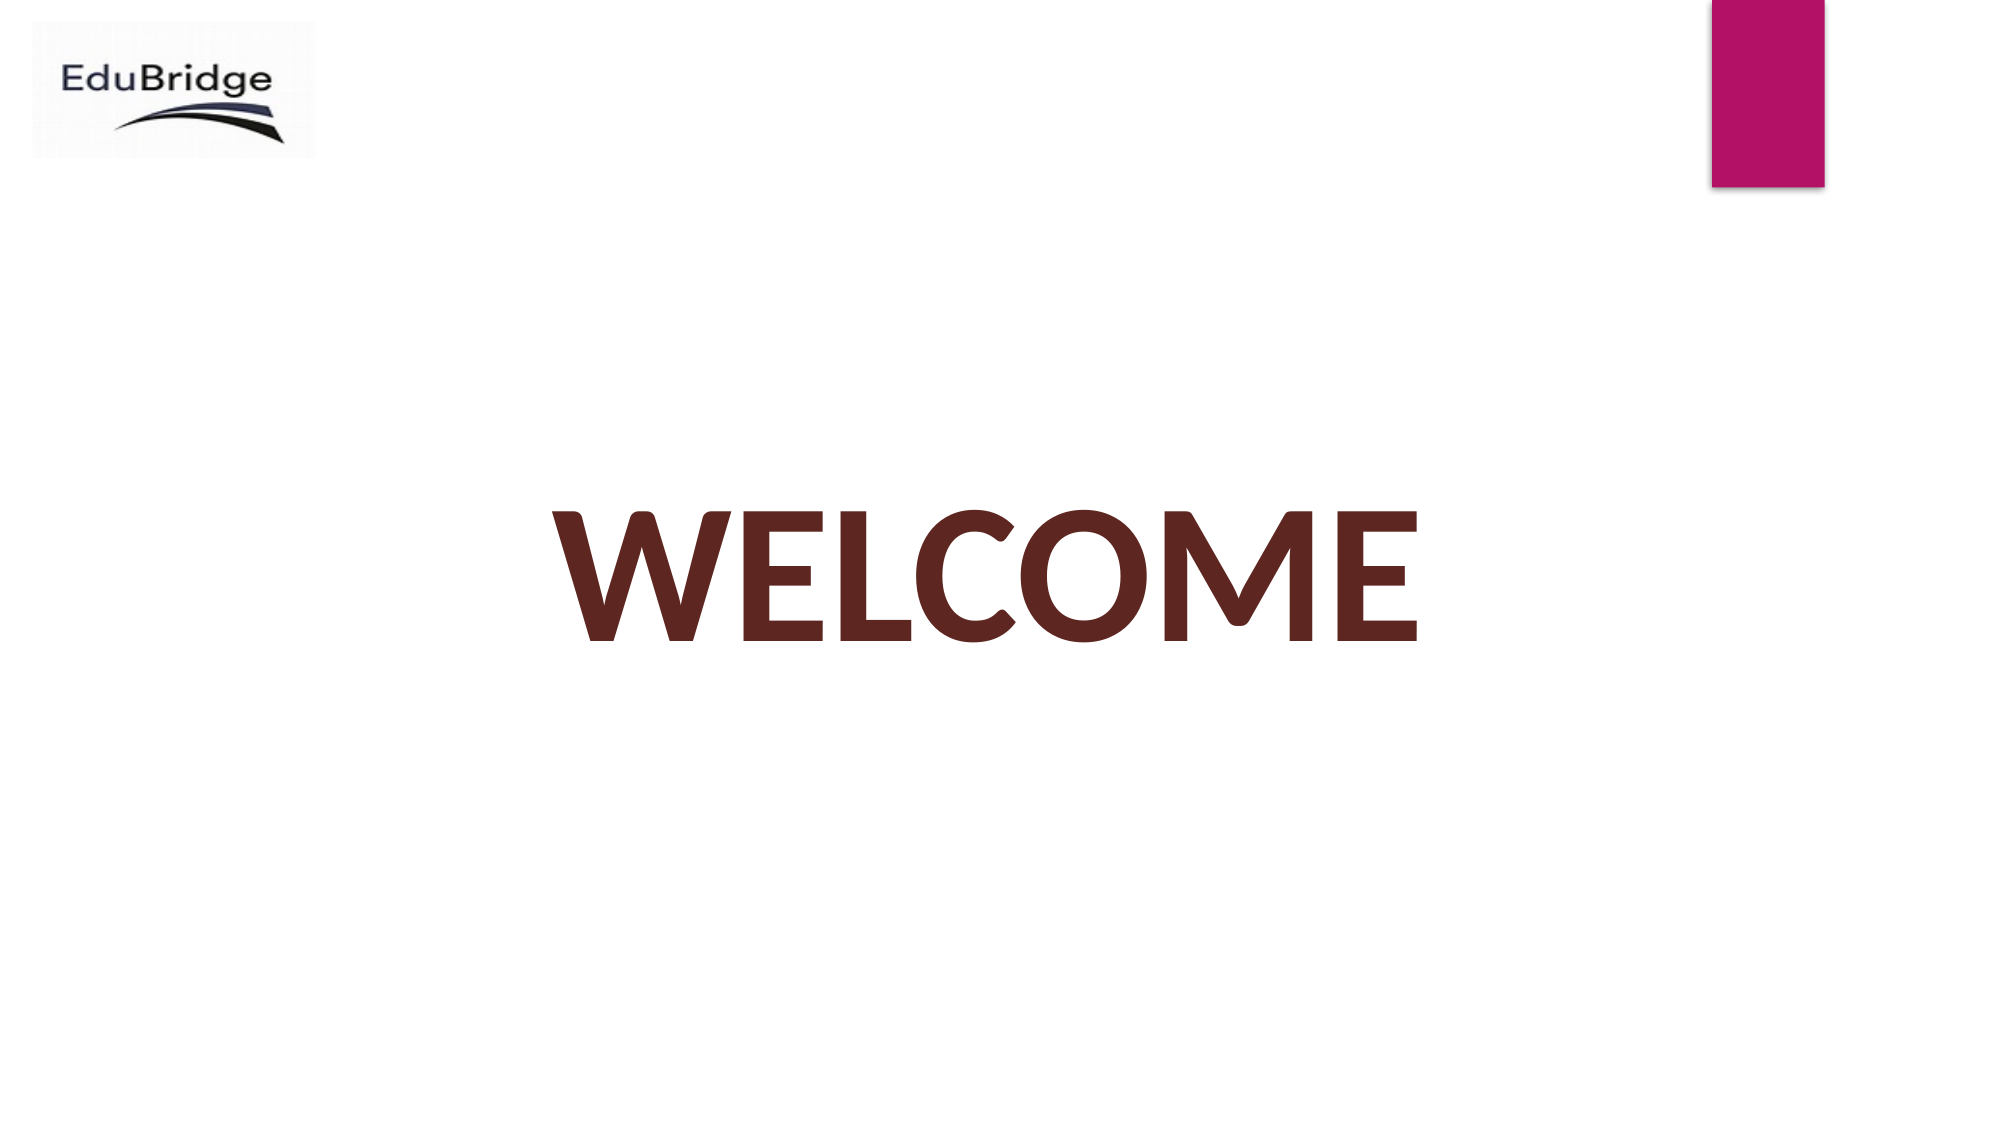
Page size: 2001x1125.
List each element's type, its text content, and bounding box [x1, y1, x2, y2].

text_box WELCOME [536, 433, 1464, 689]
picture [31, 21, 316, 158]
